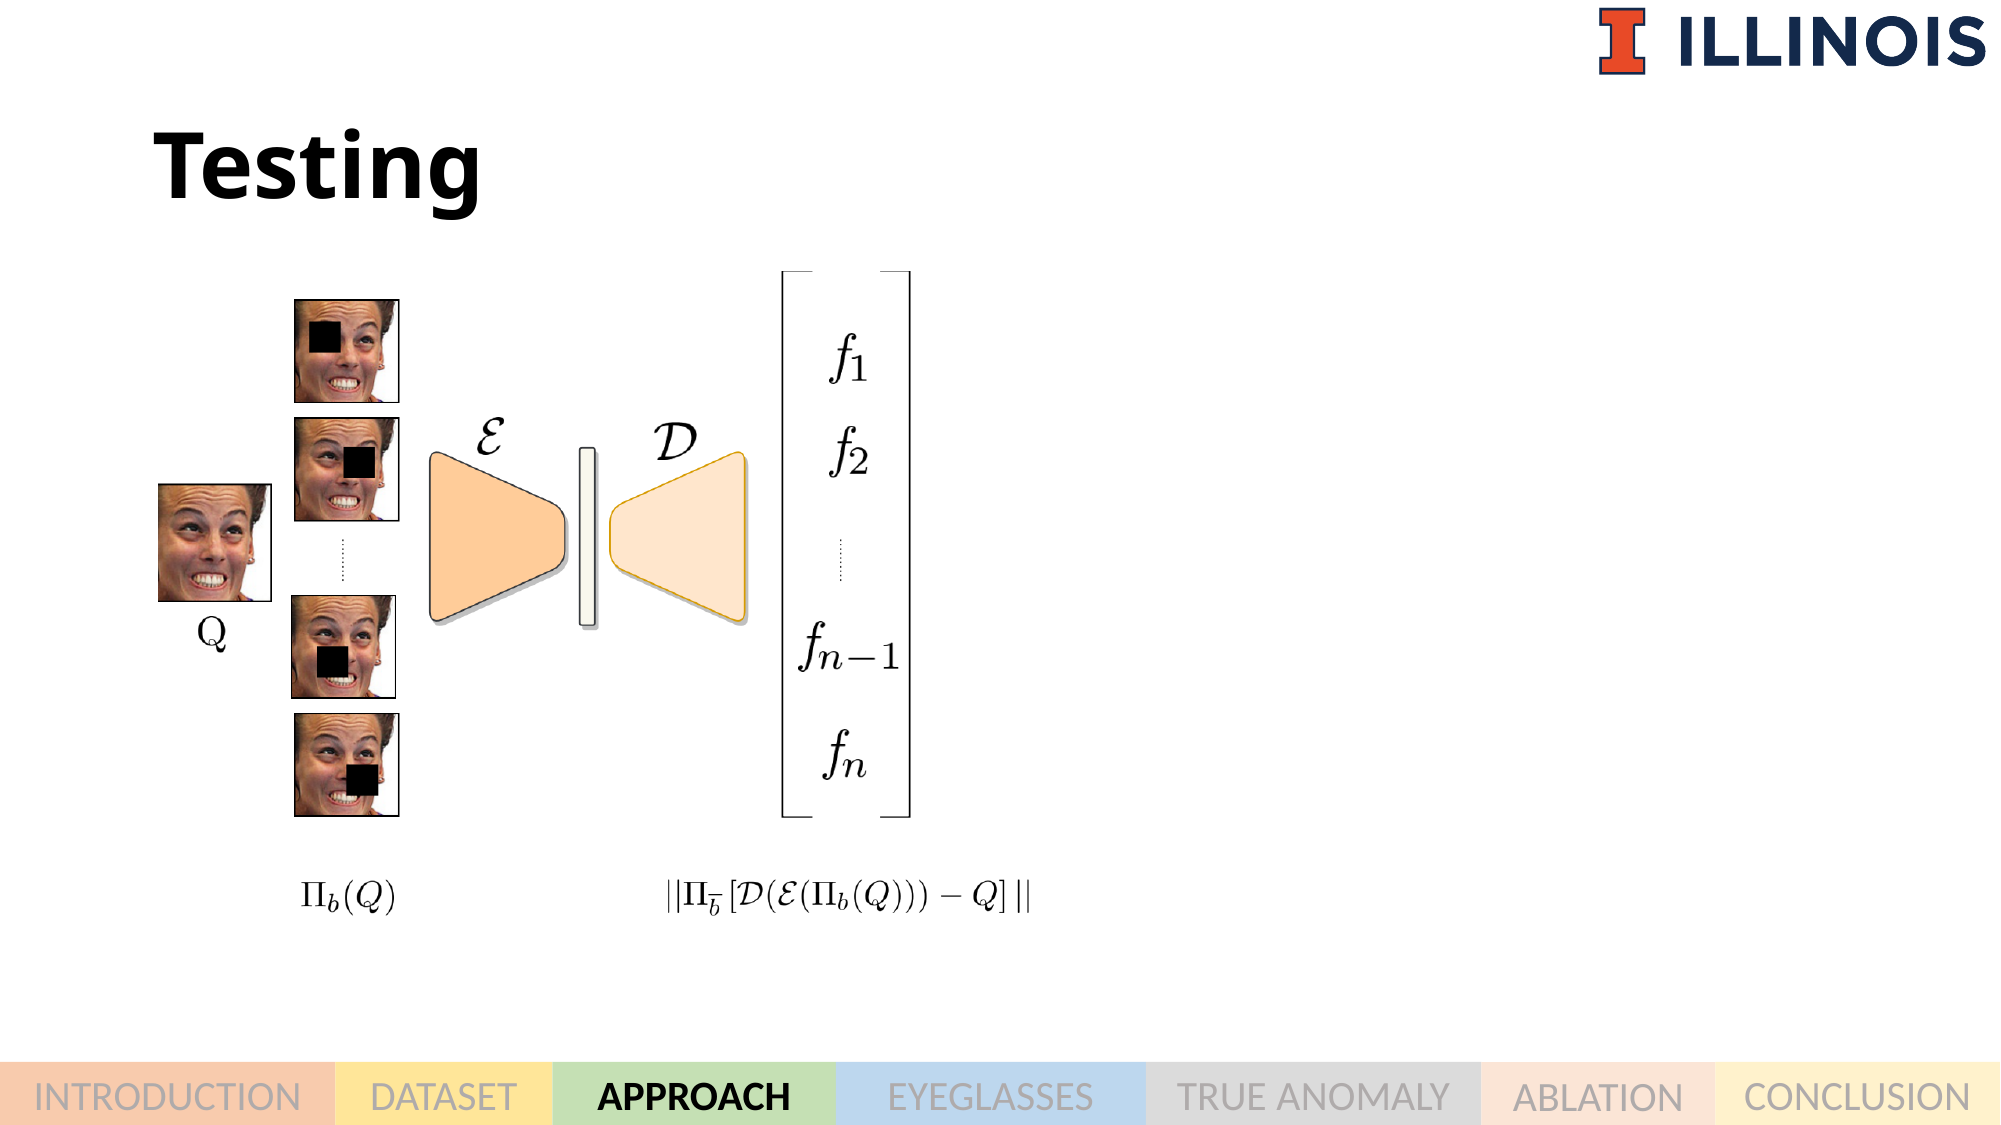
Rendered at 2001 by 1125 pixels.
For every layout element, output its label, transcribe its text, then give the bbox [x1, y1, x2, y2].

title Testing [137, 59, 1863, 278]
text_box CONCLUSION [1715, 1061, 2000, 1125]
text_box ABLATION [1481, 1062, 1715, 1125]
text_box APPROACH [552, 1061, 835, 1125]
text_box DATASET [335, 1061, 552, 1125]
text_box EYEGLASSES [835, 1061, 1145, 1125]
text_box TRUE ANOMALY [1145, 1061, 1482, 1125]
picture [158, 860, 1051, 916]
text_box INTRODUCTION [0, 1061, 335, 1125]
picture [1599, 7, 1986, 75]
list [158, 270, 919, 831]
